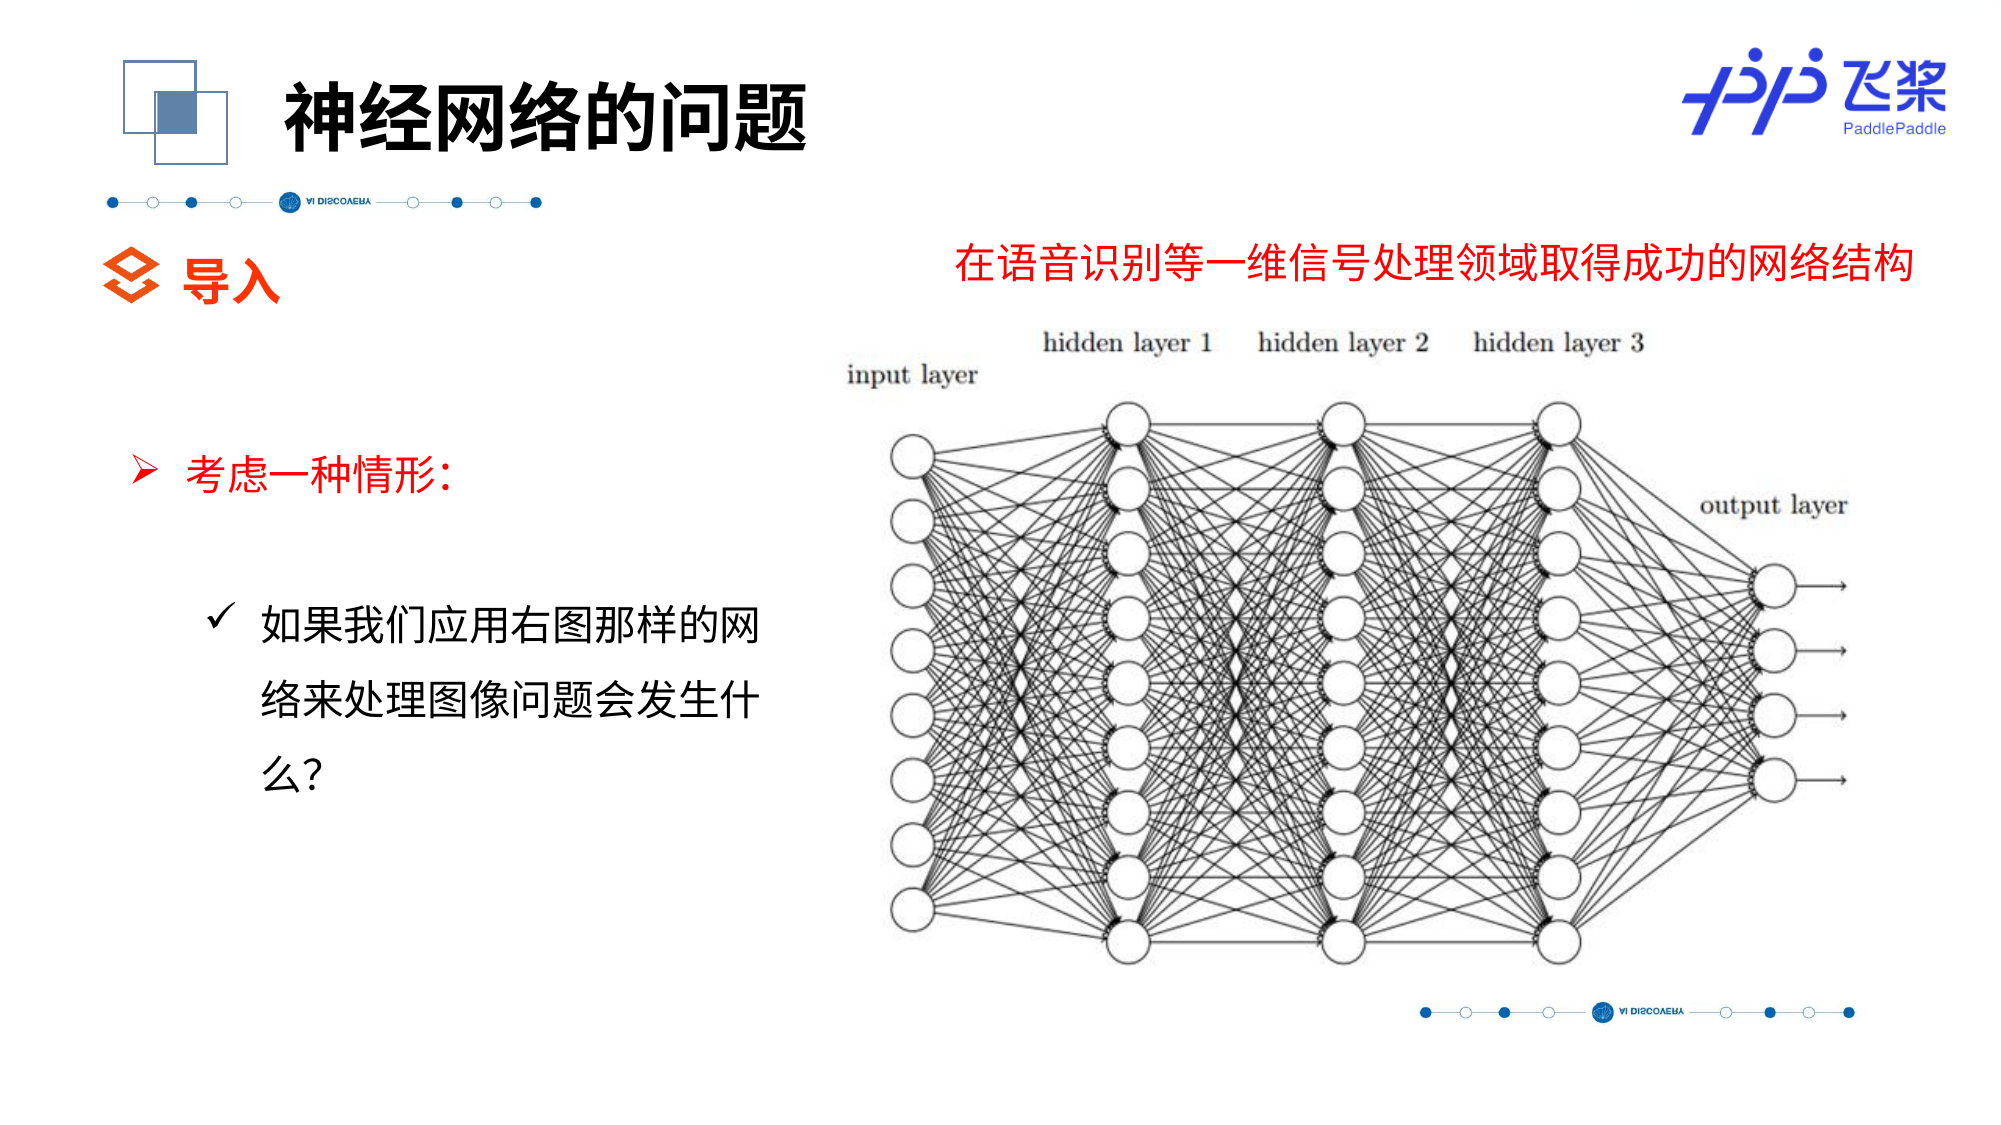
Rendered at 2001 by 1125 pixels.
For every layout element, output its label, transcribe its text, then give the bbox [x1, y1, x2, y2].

text_box 导入 [166, 227, 1404, 318]
text_box 神经网络的问题 [269, 62, 936, 168]
picture [1408, 990, 1863, 1039]
text_box 在语音识别等一维信号处理领域取得成功的网络结构 [939, 229, 1930, 294]
picture [831, 328, 1849, 971]
picture [1635, 0, 1988, 173]
picture [88, 232, 174, 318]
text_box 考虑一种情形： 如果我们应用右图那样的网络来处理图像问题会发生什么？ [39, 416, 785, 807]
picture [95, 180, 550, 229]
